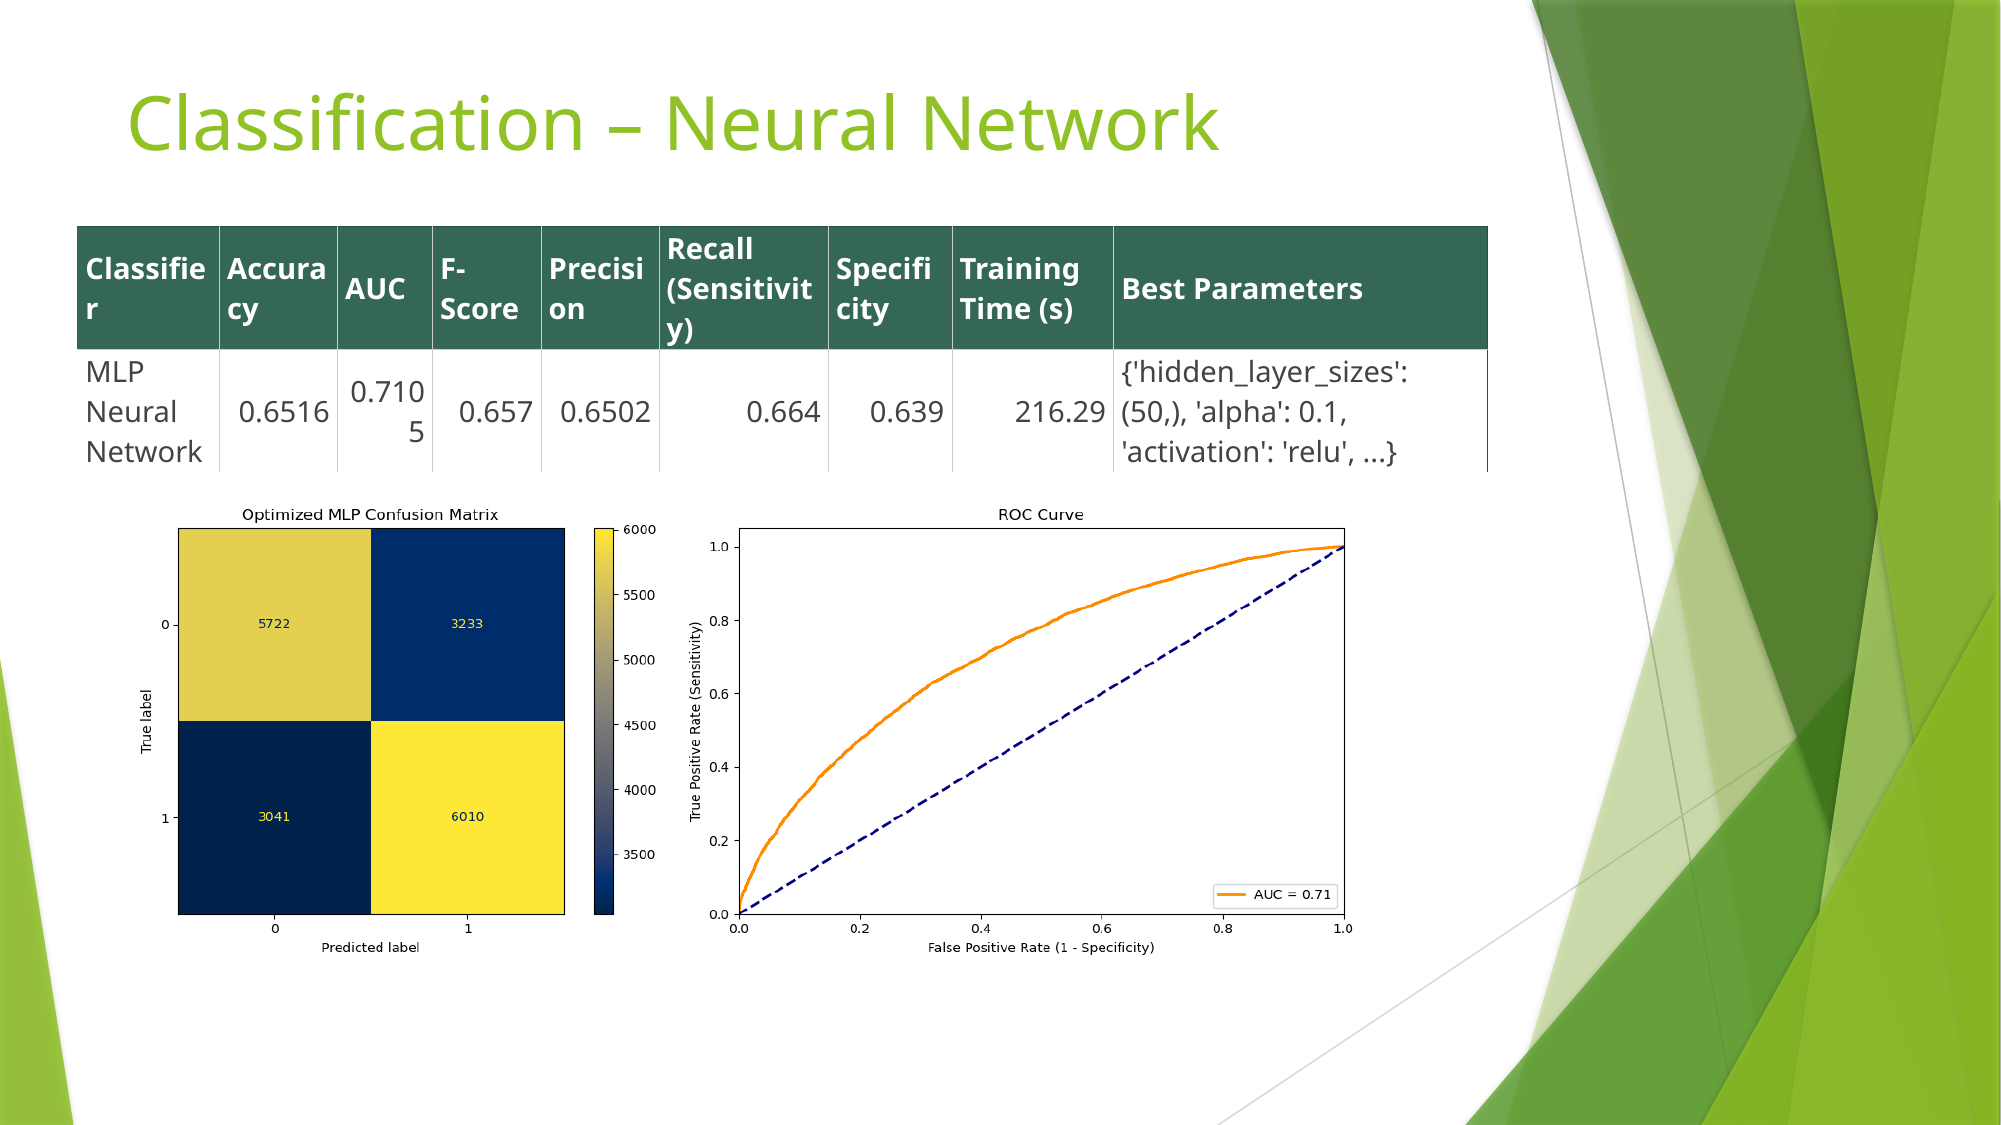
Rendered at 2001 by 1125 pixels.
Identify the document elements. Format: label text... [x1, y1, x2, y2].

table_cell 0.6502 [542, 350, 659, 472]
table_header Training Time (s) [953, 227, 1113, 349]
table_header Best Parameters [1114, 227, 1487, 349]
table_header Classifier [78, 227, 219, 349]
table_cell {'hidden_layer_sizes': (50,), 'alpha': 0.1, 'activation': 'relu', ...} [1114, 350, 1487, 472]
table_cell 0.6516 [220, 350, 337, 472]
table_cell 0.639 [829, 350, 952, 472]
table_cell 216.29 [953, 350, 1113, 472]
picture [110, 493, 1369, 970]
table_header Precision [542, 227, 659, 349]
table_header AUC [338, 227, 432, 349]
table_header Recall (Sensitivity) [660, 227, 828, 349]
table_cell 0.664 [660, 350, 828, 472]
table_header Accuracy [220, 227, 337, 349]
table_cell 0.657 [433, 350, 541, 472]
title Classification – Neural Network [111, 68, 1522, 285]
table_header F-Score [433, 227, 541, 349]
table_header Specificity [829, 227, 952, 349]
table_cell MLP Neural Network [78, 350, 219, 472]
table_cell 0.7105 [338, 350, 432, 472]
